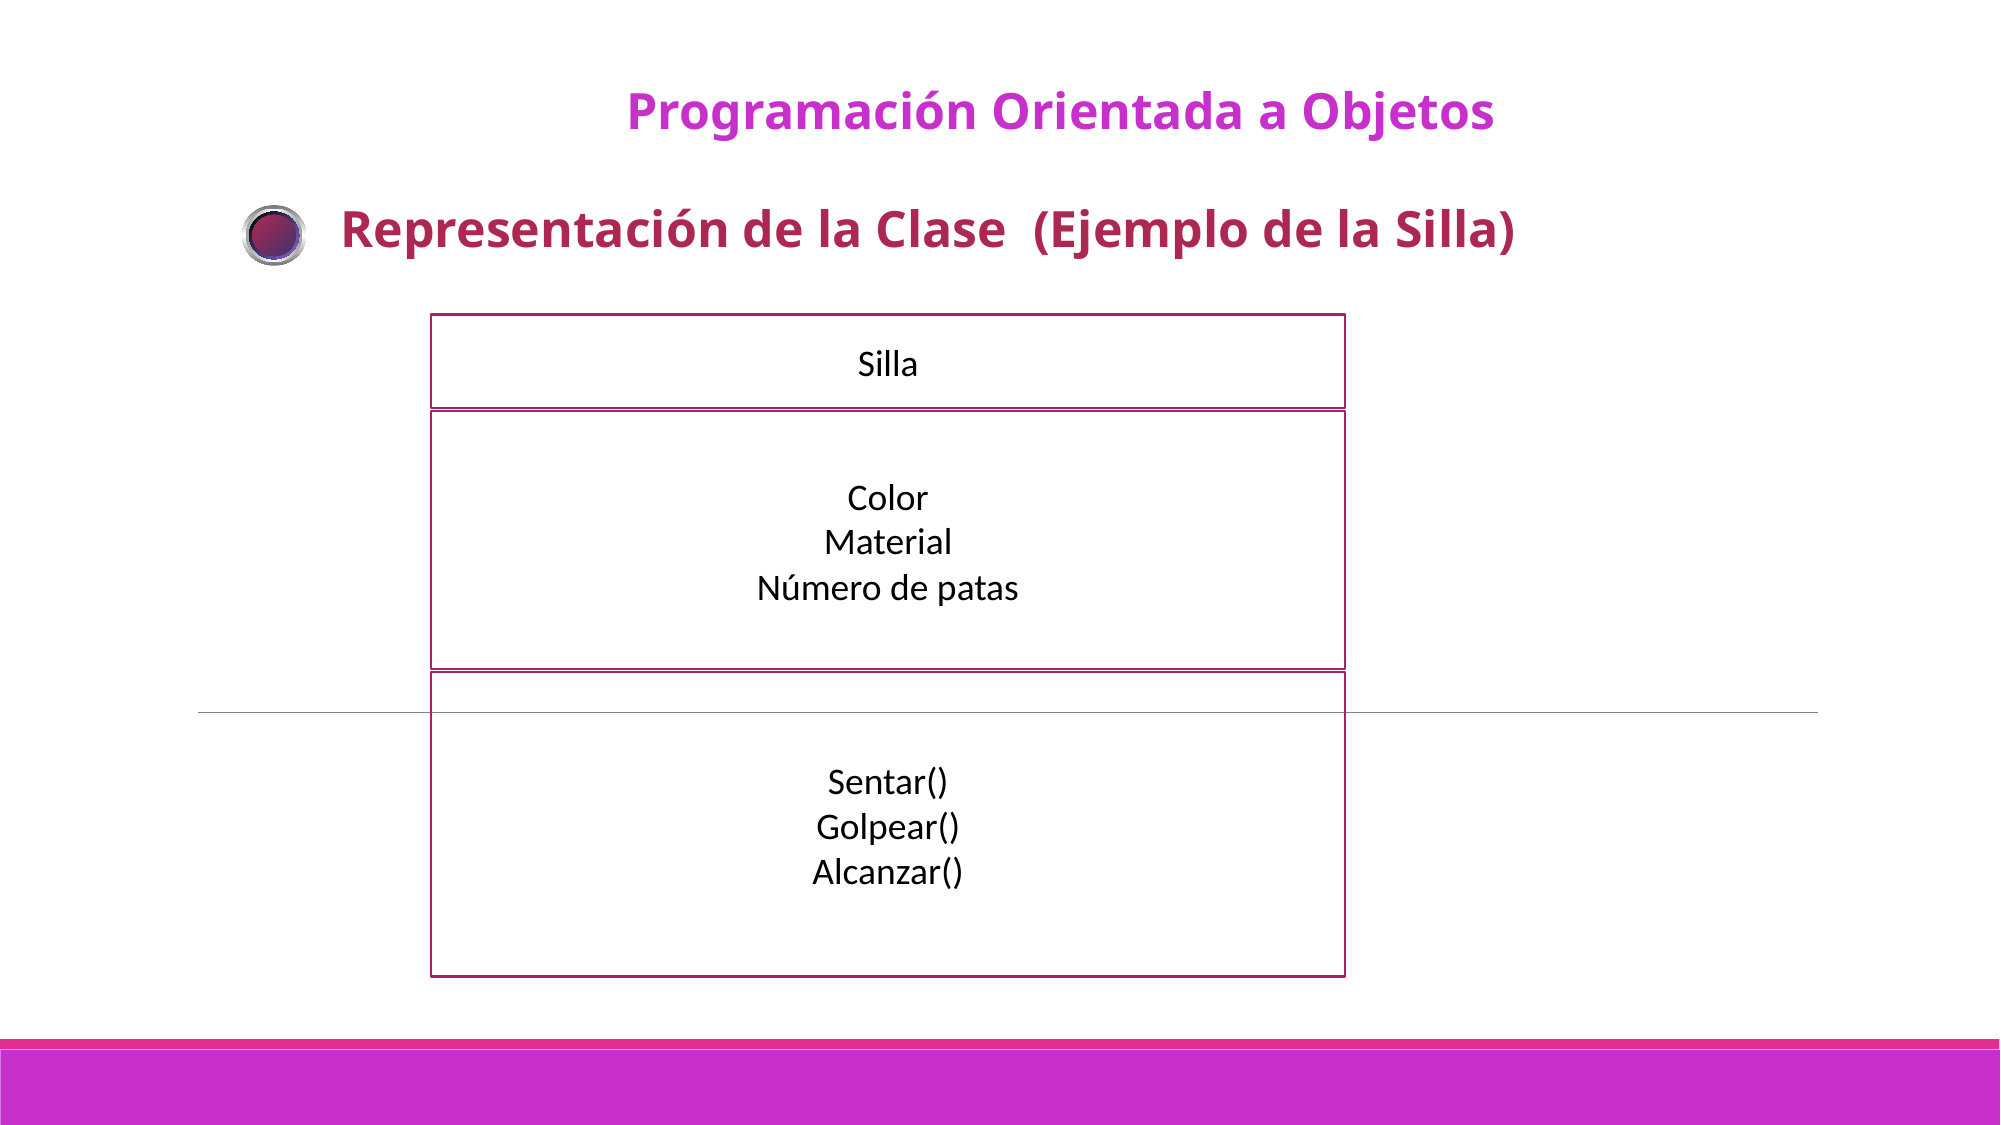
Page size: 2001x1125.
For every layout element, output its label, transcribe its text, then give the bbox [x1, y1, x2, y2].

text_box Sentar() Golpear() Alcanzar() [430, 671, 1346, 978]
text_box Programación Orientada a Objetos [611, 72, 1711, 148]
text_box Color Material Número de patas [430, 410, 1346, 670]
text_box Silla [430, 313, 1346, 409]
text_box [241, 204, 307, 267]
text_box Representación de la Clase (Ejemplo de la Silla) [326, 189, 1783, 265]
